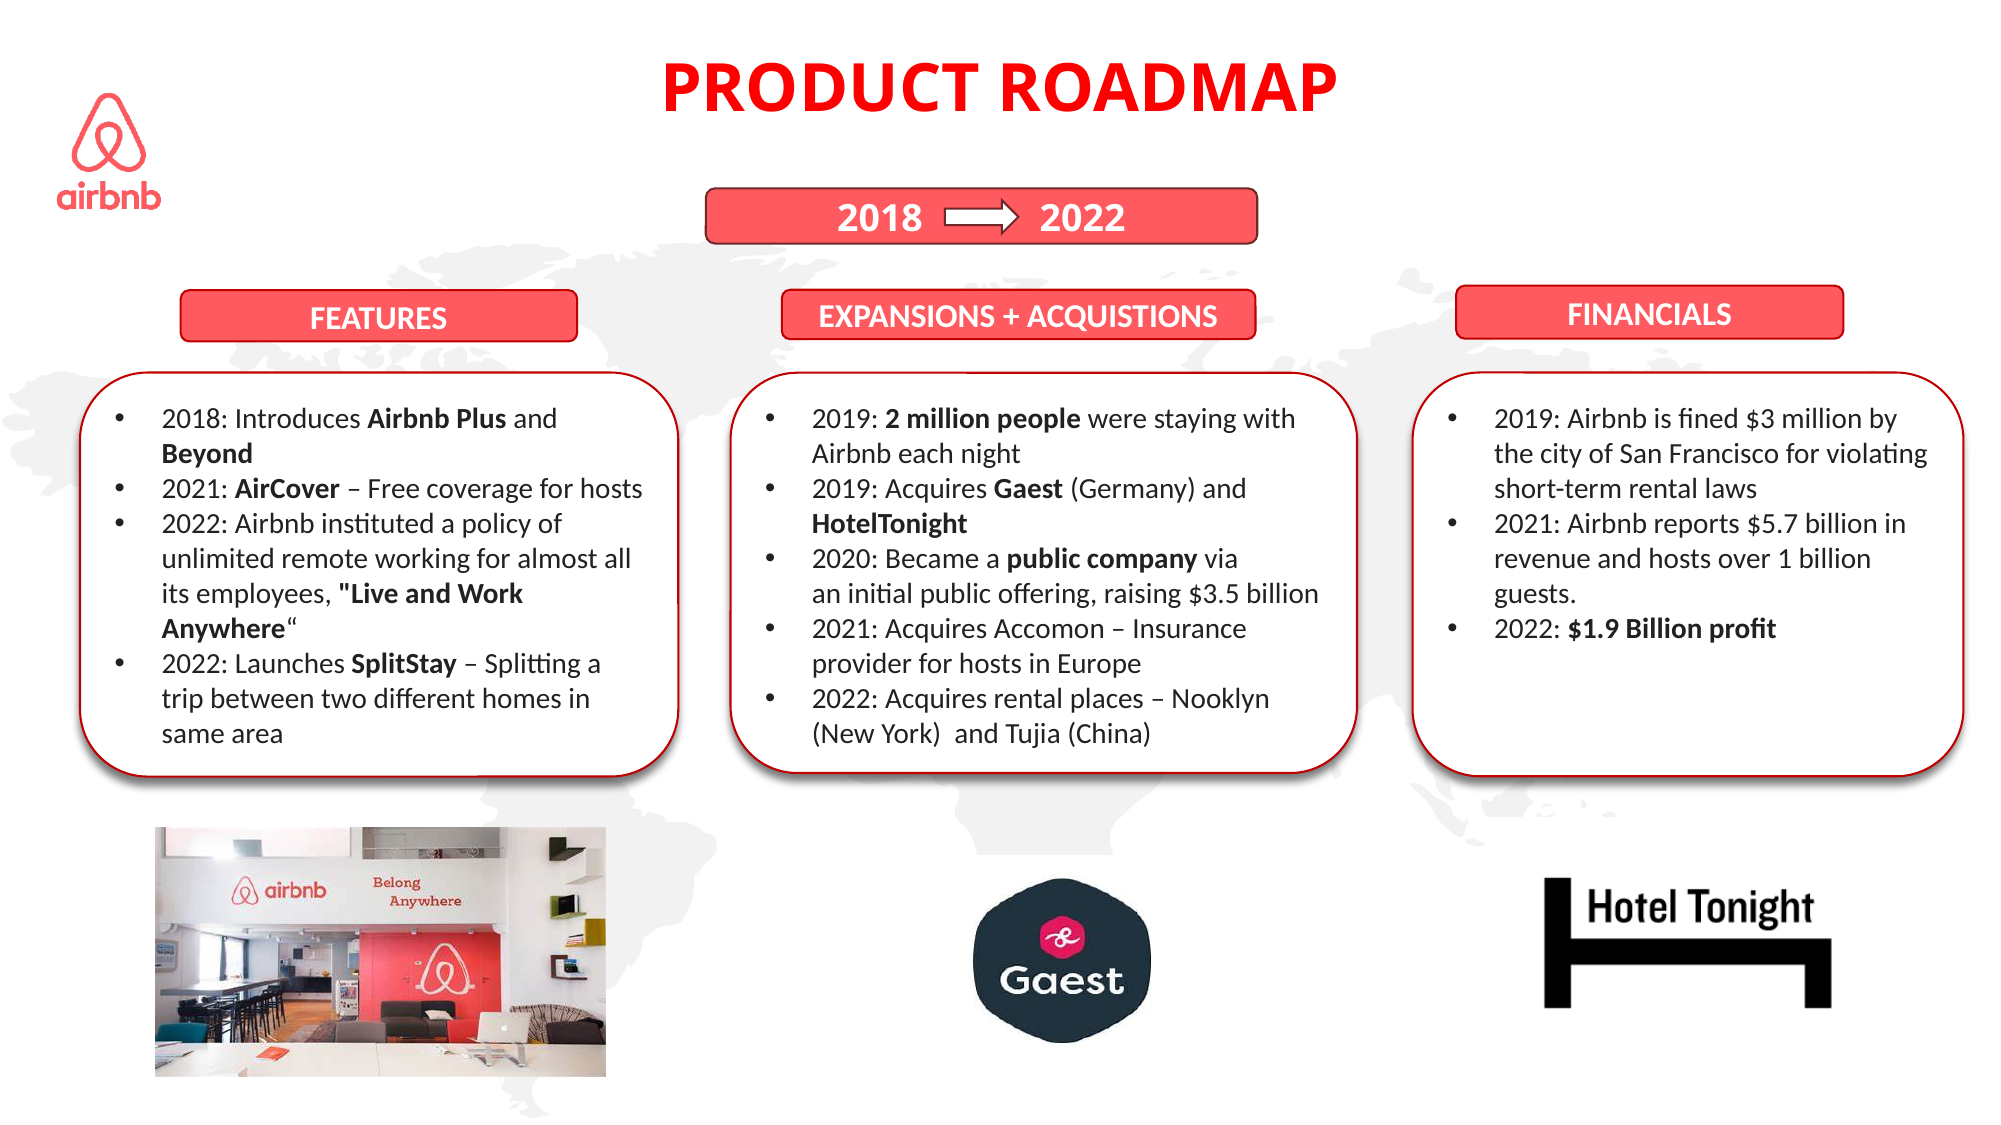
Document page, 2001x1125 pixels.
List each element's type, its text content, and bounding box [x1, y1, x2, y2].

picture [53, 91, 163, 211]
text_box 2018 2022 [704, 187, 1259, 233]
text_box [943, 197, 1020, 233]
picture [155, 827, 606, 1077]
text_box 2019: Airbnb is fined $3 million by the city of San Francisco for violating short-term rental laws 2021: Airbnb reports $5.7 billion in revenue and hosts over 1 billion guests. 2022: $1.9 Billion profit [1929, 379, 1965, 769]
picture [944, 855, 1179, 1066]
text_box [0, 233, 1929, 1120]
picture [1484, 817, 1893, 1069]
text_box PRODUCT ROADMAP [349, 40, 1651, 139]
